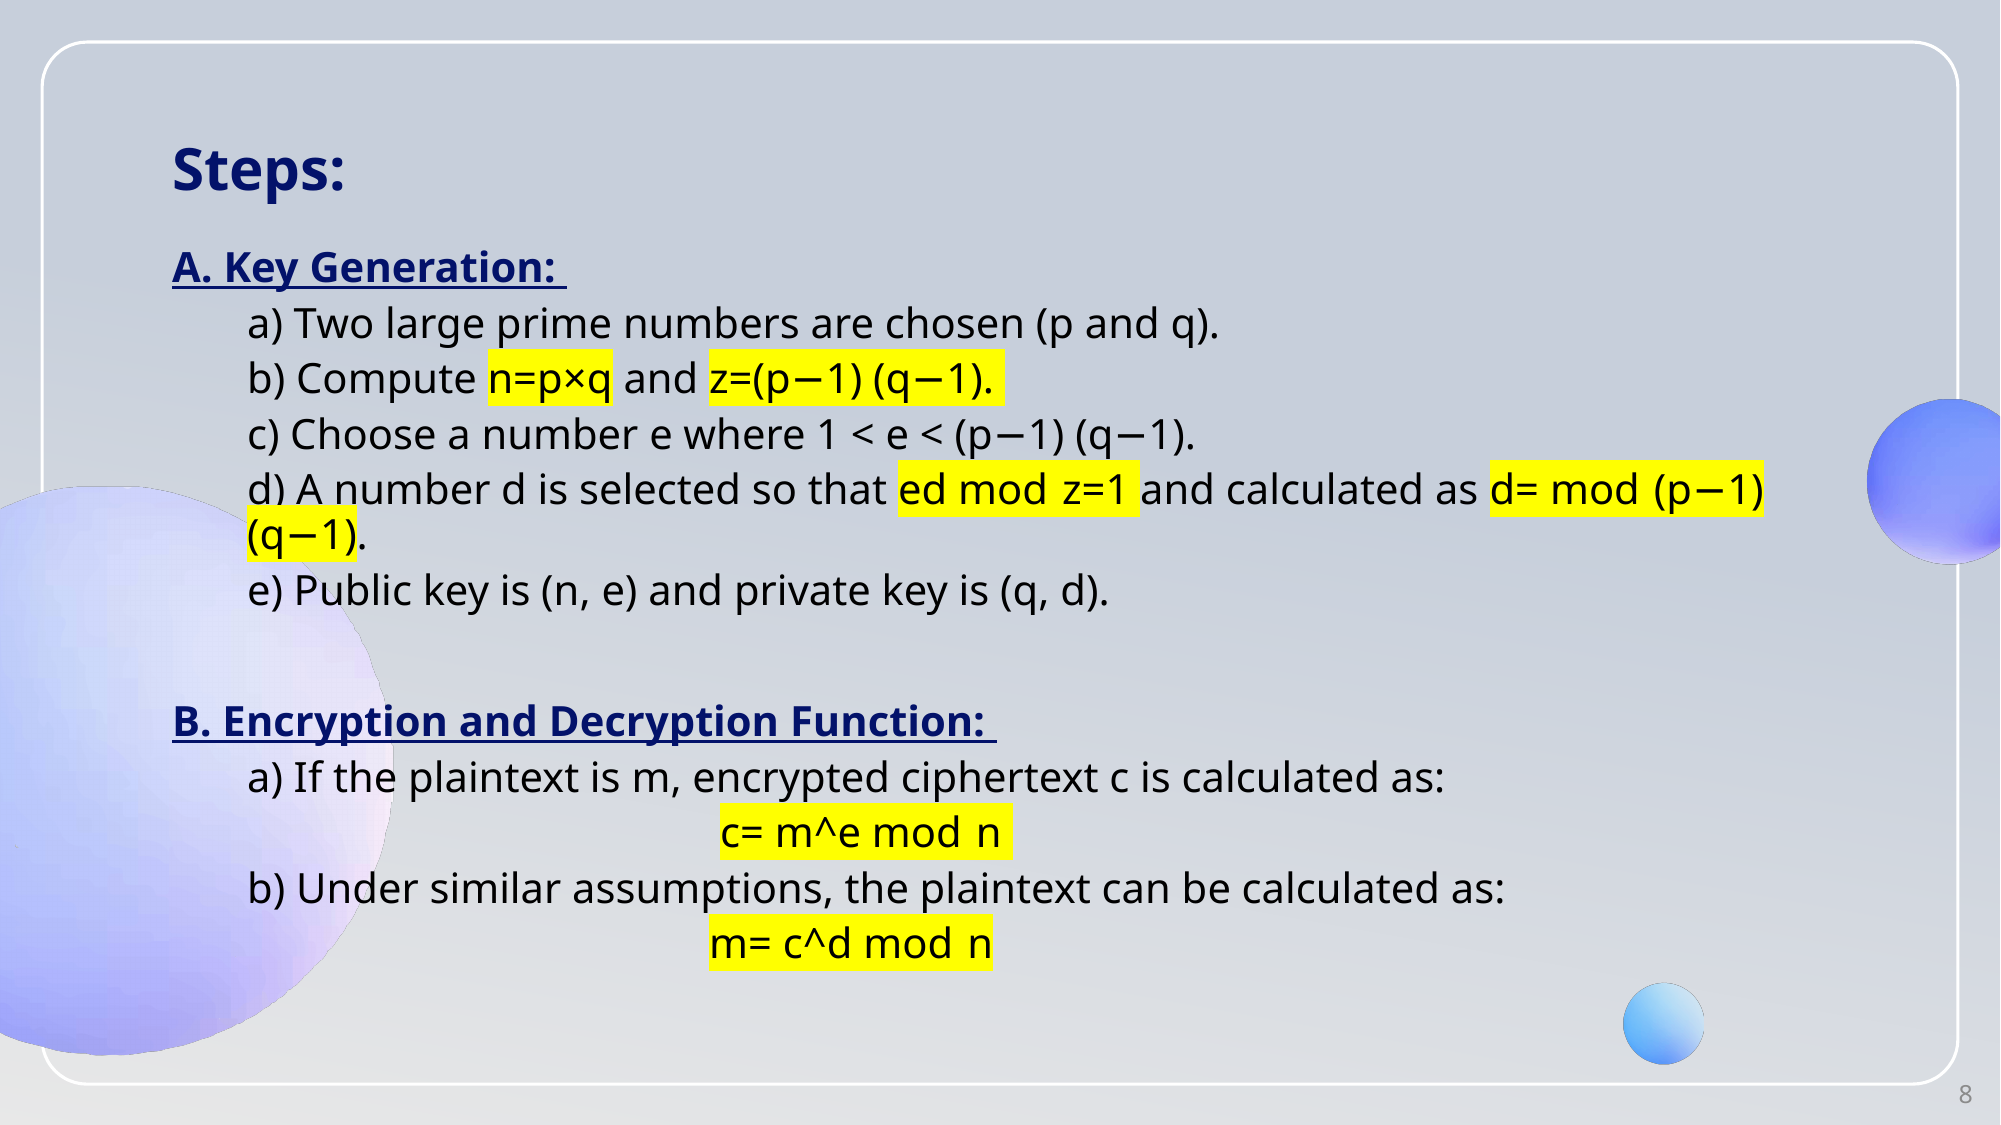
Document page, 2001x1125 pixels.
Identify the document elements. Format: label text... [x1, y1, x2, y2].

list A. Key Generation: a) Two large prime numbers are chosen (p and q). b) Compute n=p×q and z=(p−1) (q−1). c) Choose a number e where 1 < e < (p−1) (q−1). d) A number d is selected so that ed mod z=1 and calculated as d= mod (p−1)(q−1). e) Public key is (n, e) and private key is (q, d). B. Encryption and Decryption Function: a) If the plaintext is m, encrypted ciphertext c is calculated as: c= m^e mod n b) Under similar assumptions, the plaintext can be calculated as: m= c^d mod n [157, 239, 1843, 984]
title Steps: [157, 118, 1843, 211]
picture [0, 473, 399, 1065]
picture [1863, 398, 2001, 567]
slide_number 8 [1538, 1076, 1988, 1115]
picture [1623, 984, 1704, 1065]
